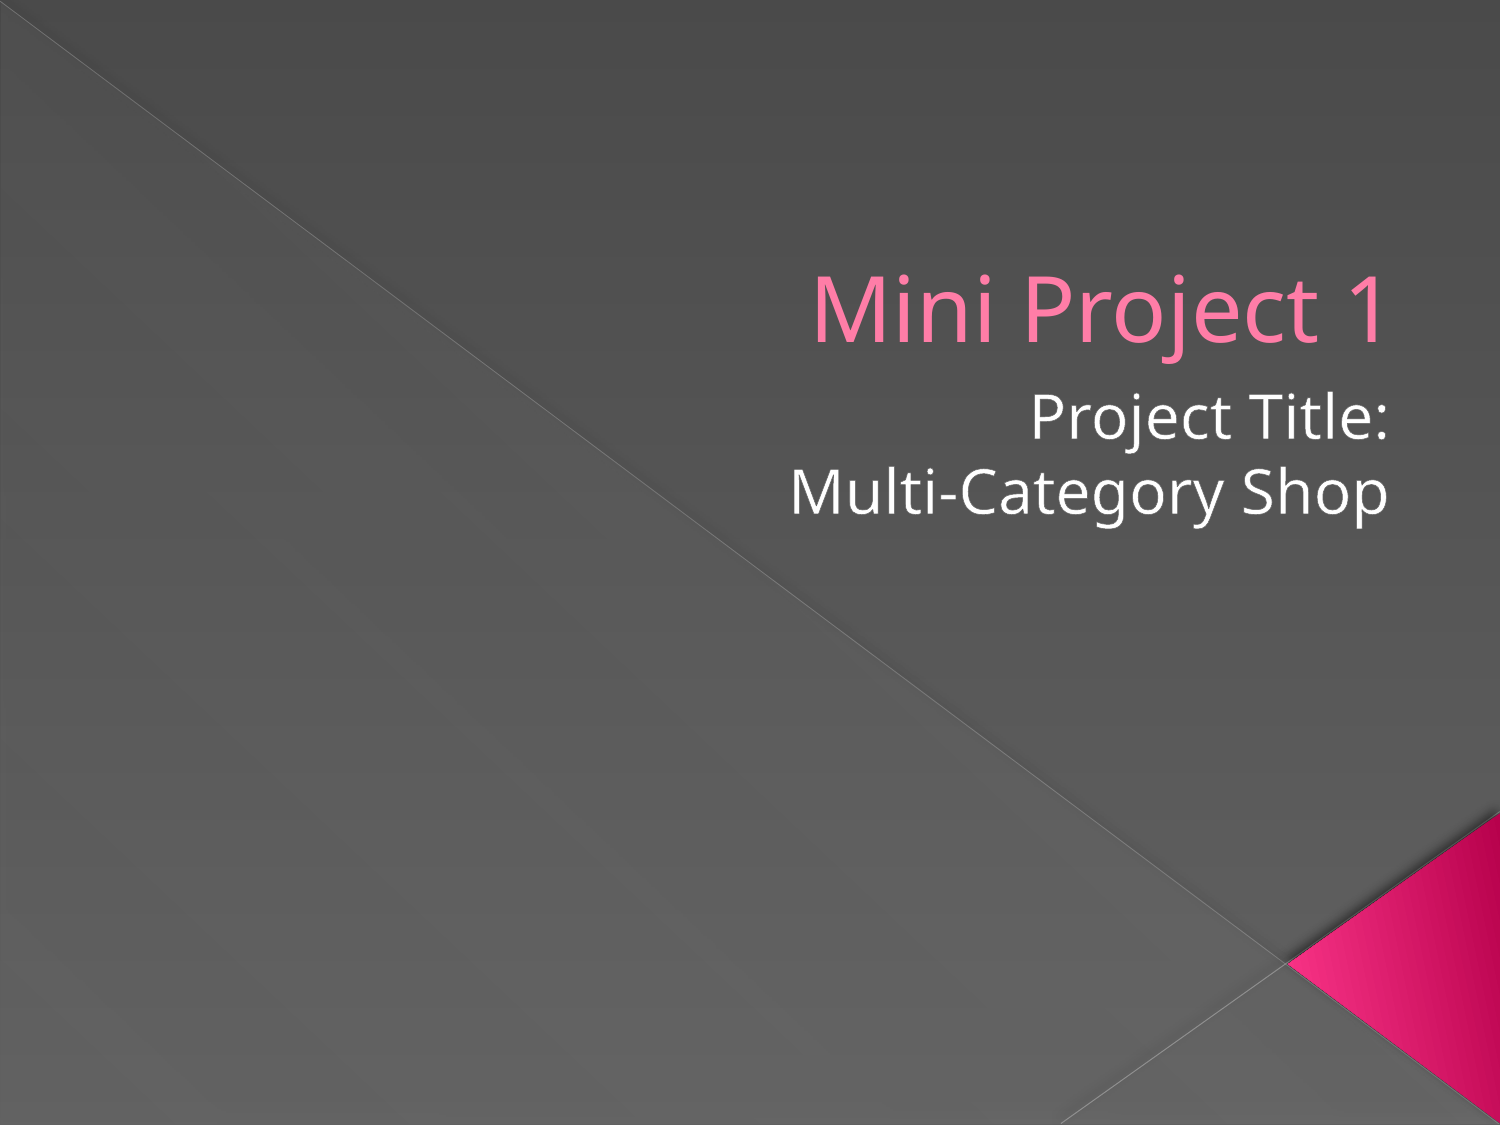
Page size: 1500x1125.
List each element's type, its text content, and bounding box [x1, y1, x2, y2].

subtitle Project Title: Multi-Category Shop [88, 369, 1412, 657]
title Mini Project 1 [88, 127, 1412, 369]
